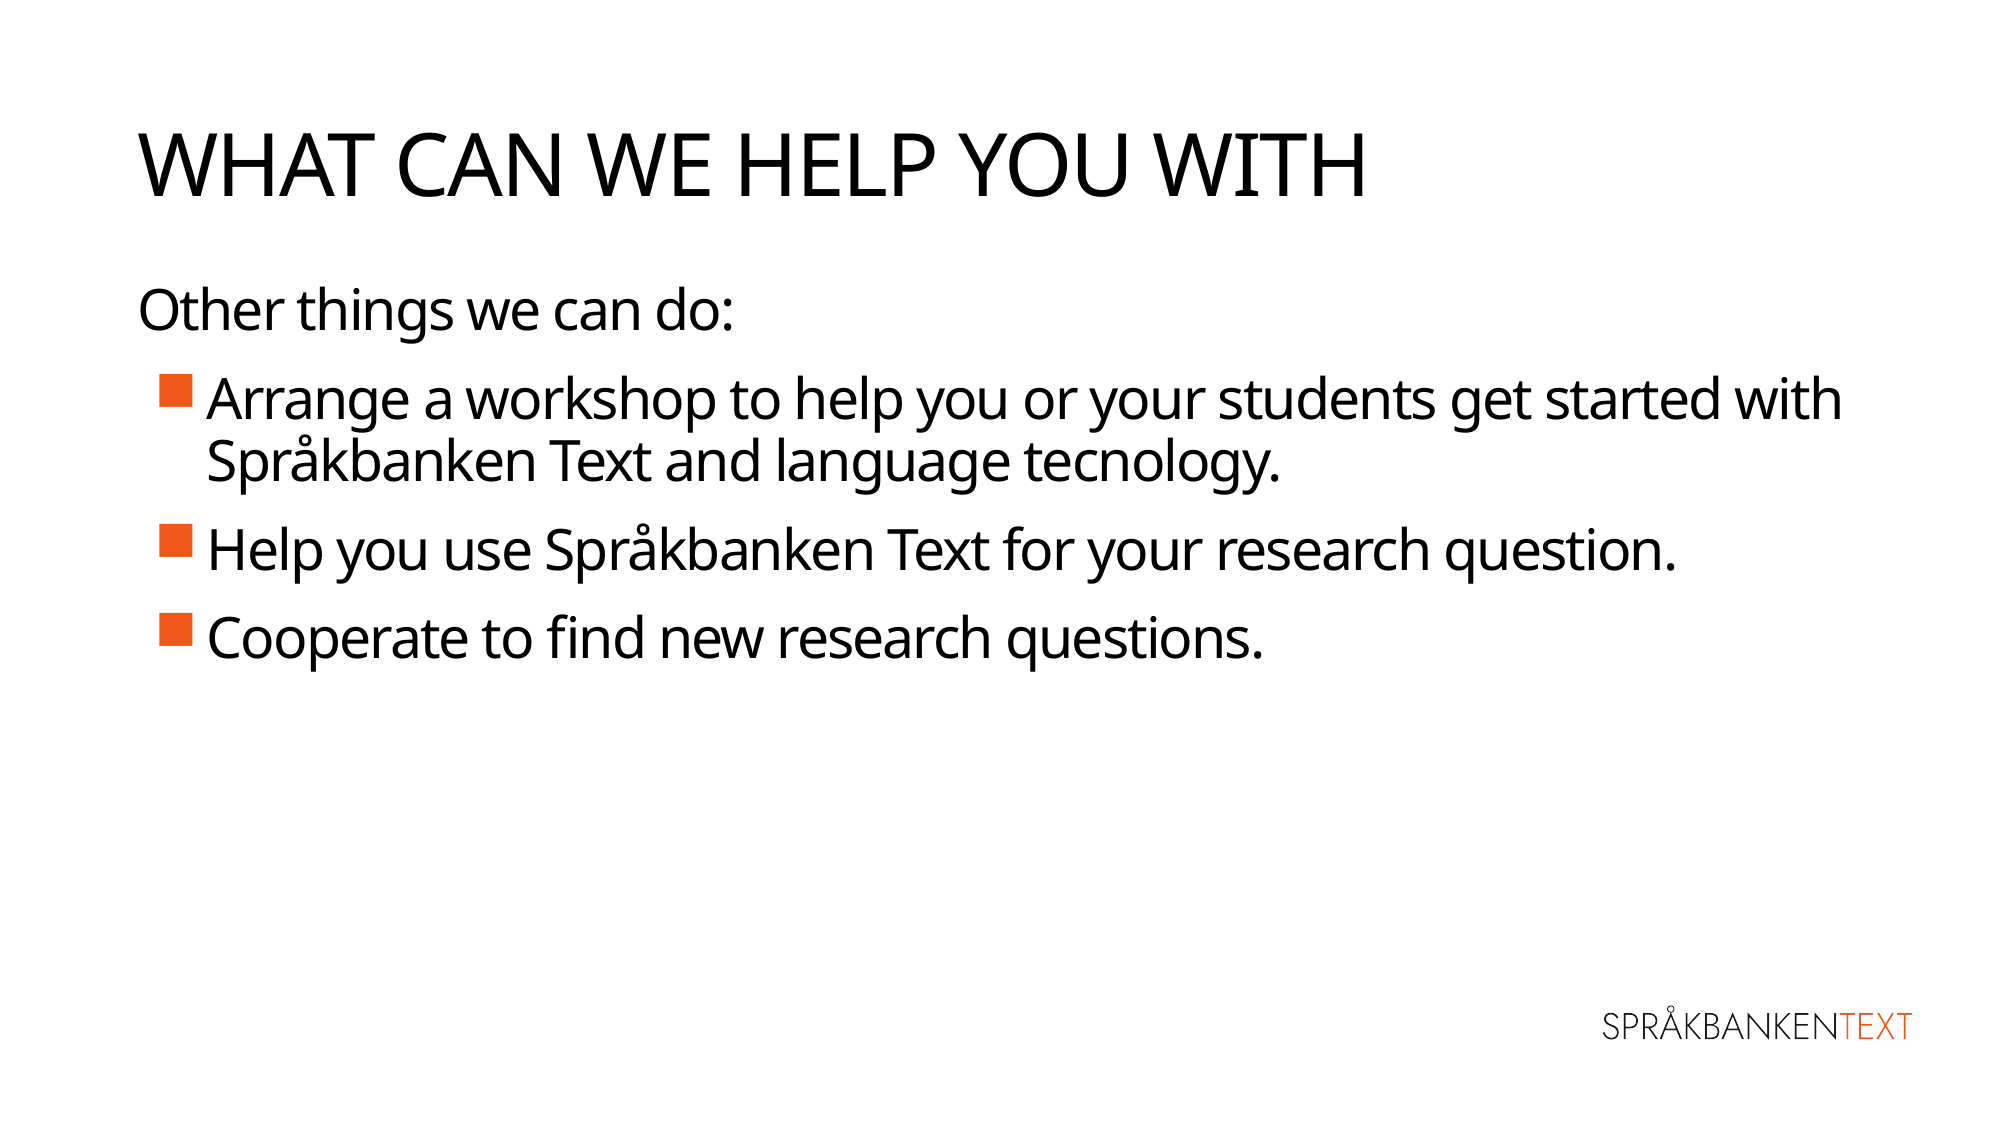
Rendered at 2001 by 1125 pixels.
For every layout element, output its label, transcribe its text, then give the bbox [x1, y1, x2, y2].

title What can we help you with [136, 97, 1864, 226]
list Other things we can do: Arrange a workshop to help you or your students get started with Språkbanken Text and language tecnology. Help you use Språkbanken Text for your research question. Cooperate to find new research questions. [136, 280, 1861, 749]
picture [1600, 998, 1959, 1125]
